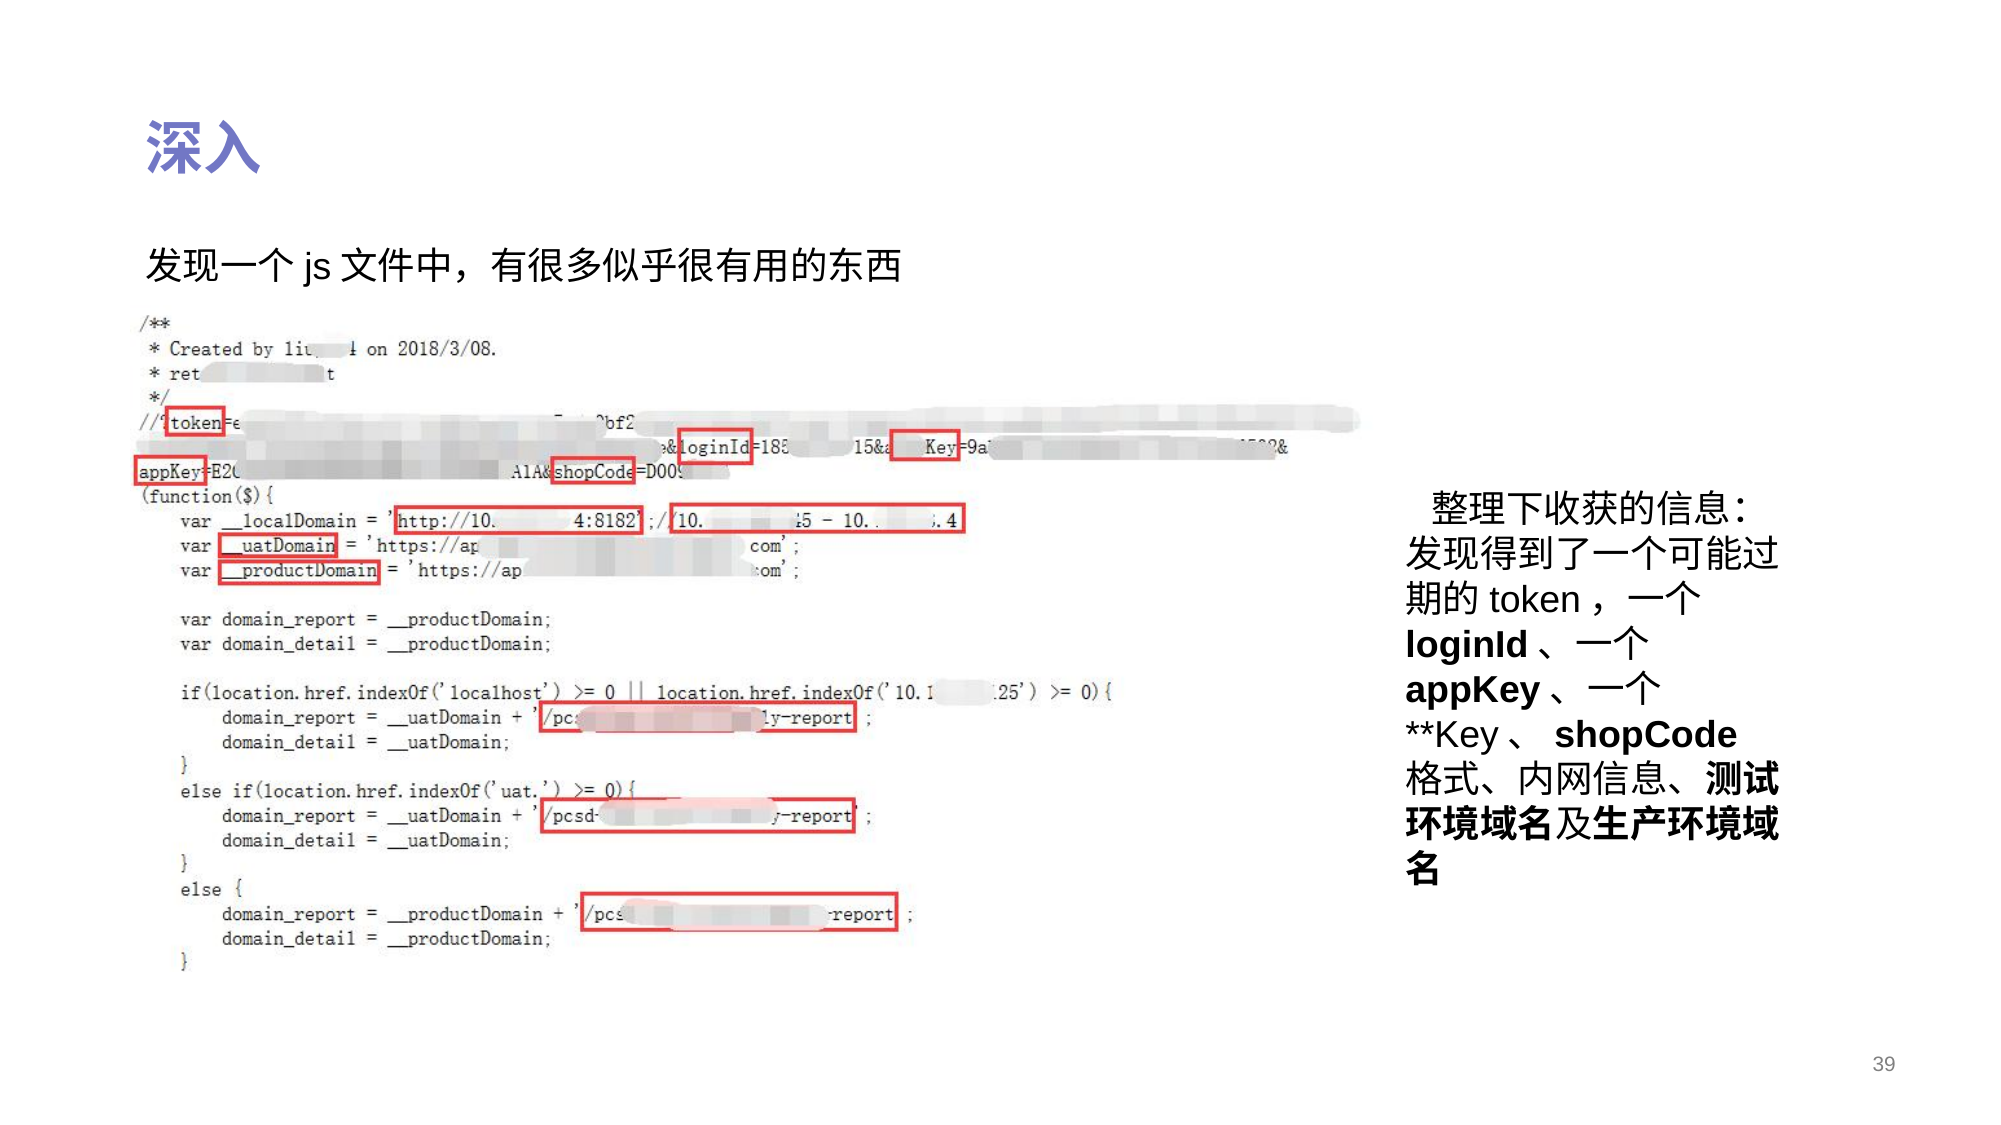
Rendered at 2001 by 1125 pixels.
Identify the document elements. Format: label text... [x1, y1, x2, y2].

picture [130, 304, 1380, 972]
text_box 整理下收获的信息：发现得到了一个可能过期的token，一个loginId、一个appKey、一个**Key、shopCode格式、内网信息、测试环境域名及生产环境域名 [1390, 477, 1798, 898]
text_box 39 [1433, 1046, 1911, 1081]
text_box 发现一个js文件中，有很多似乎很有用的东西 [130, 234, 1069, 295]
text_box 深入 [130, 20, 1911, 190]
